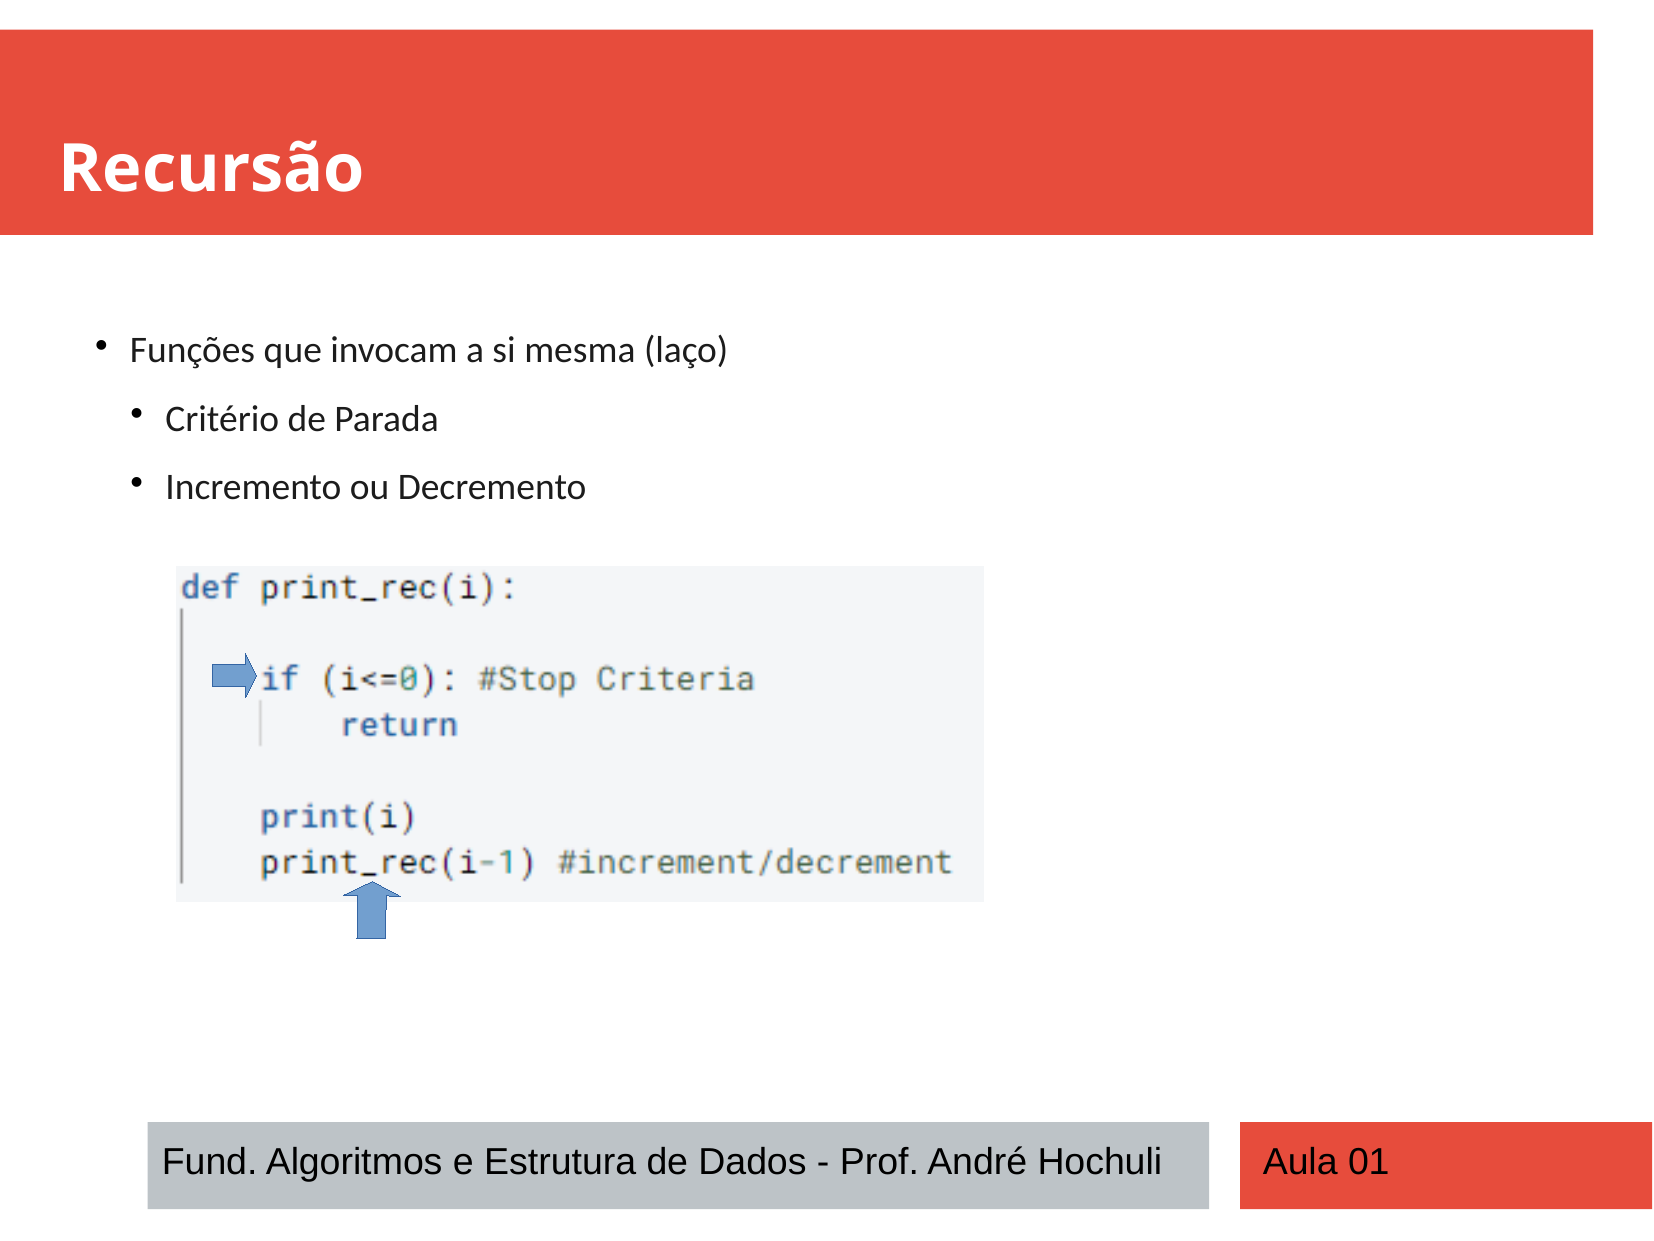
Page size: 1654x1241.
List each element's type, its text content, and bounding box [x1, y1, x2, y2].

text_box Fund. Algoritmos e Estrutura de Dados - Prof. André Hochuli [147, 1129, 1204, 1188]
text_box Recursão [59, 59, 1593, 206]
text_box [356, 902, 387, 939]
picture [176, 566, 985, 902]
text_box Aula 01 [1248, 1129, 1622, 1188]
text_box Funções que invocam a si mesma (laço) Critério de Parada Incremento ou Decremento [59, 324, 1564, 1091]
